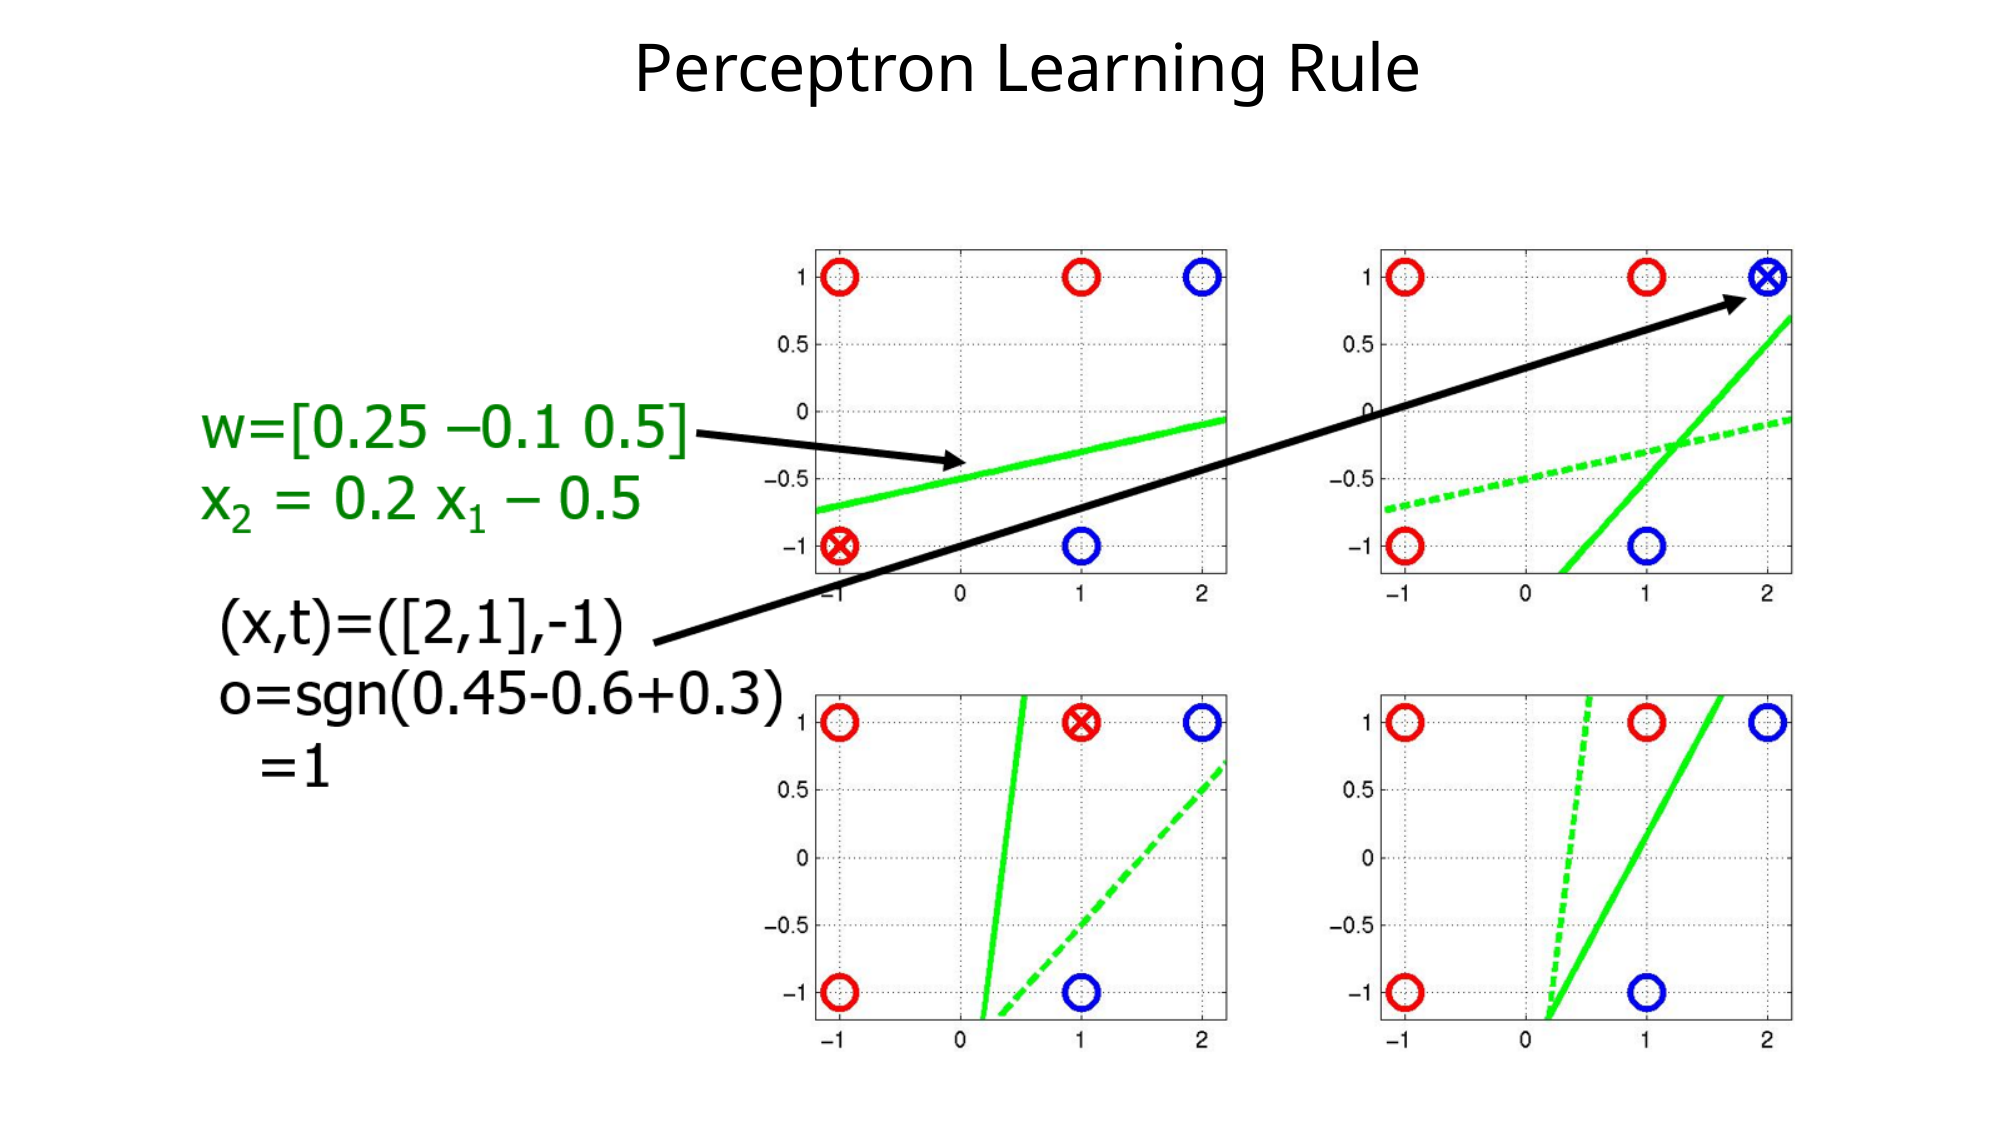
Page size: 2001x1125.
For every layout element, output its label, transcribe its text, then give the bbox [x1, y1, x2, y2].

title Perceptron Learning Rule [619, 26, 1567, 115]
picture [142, 120, 1873, 1113]
